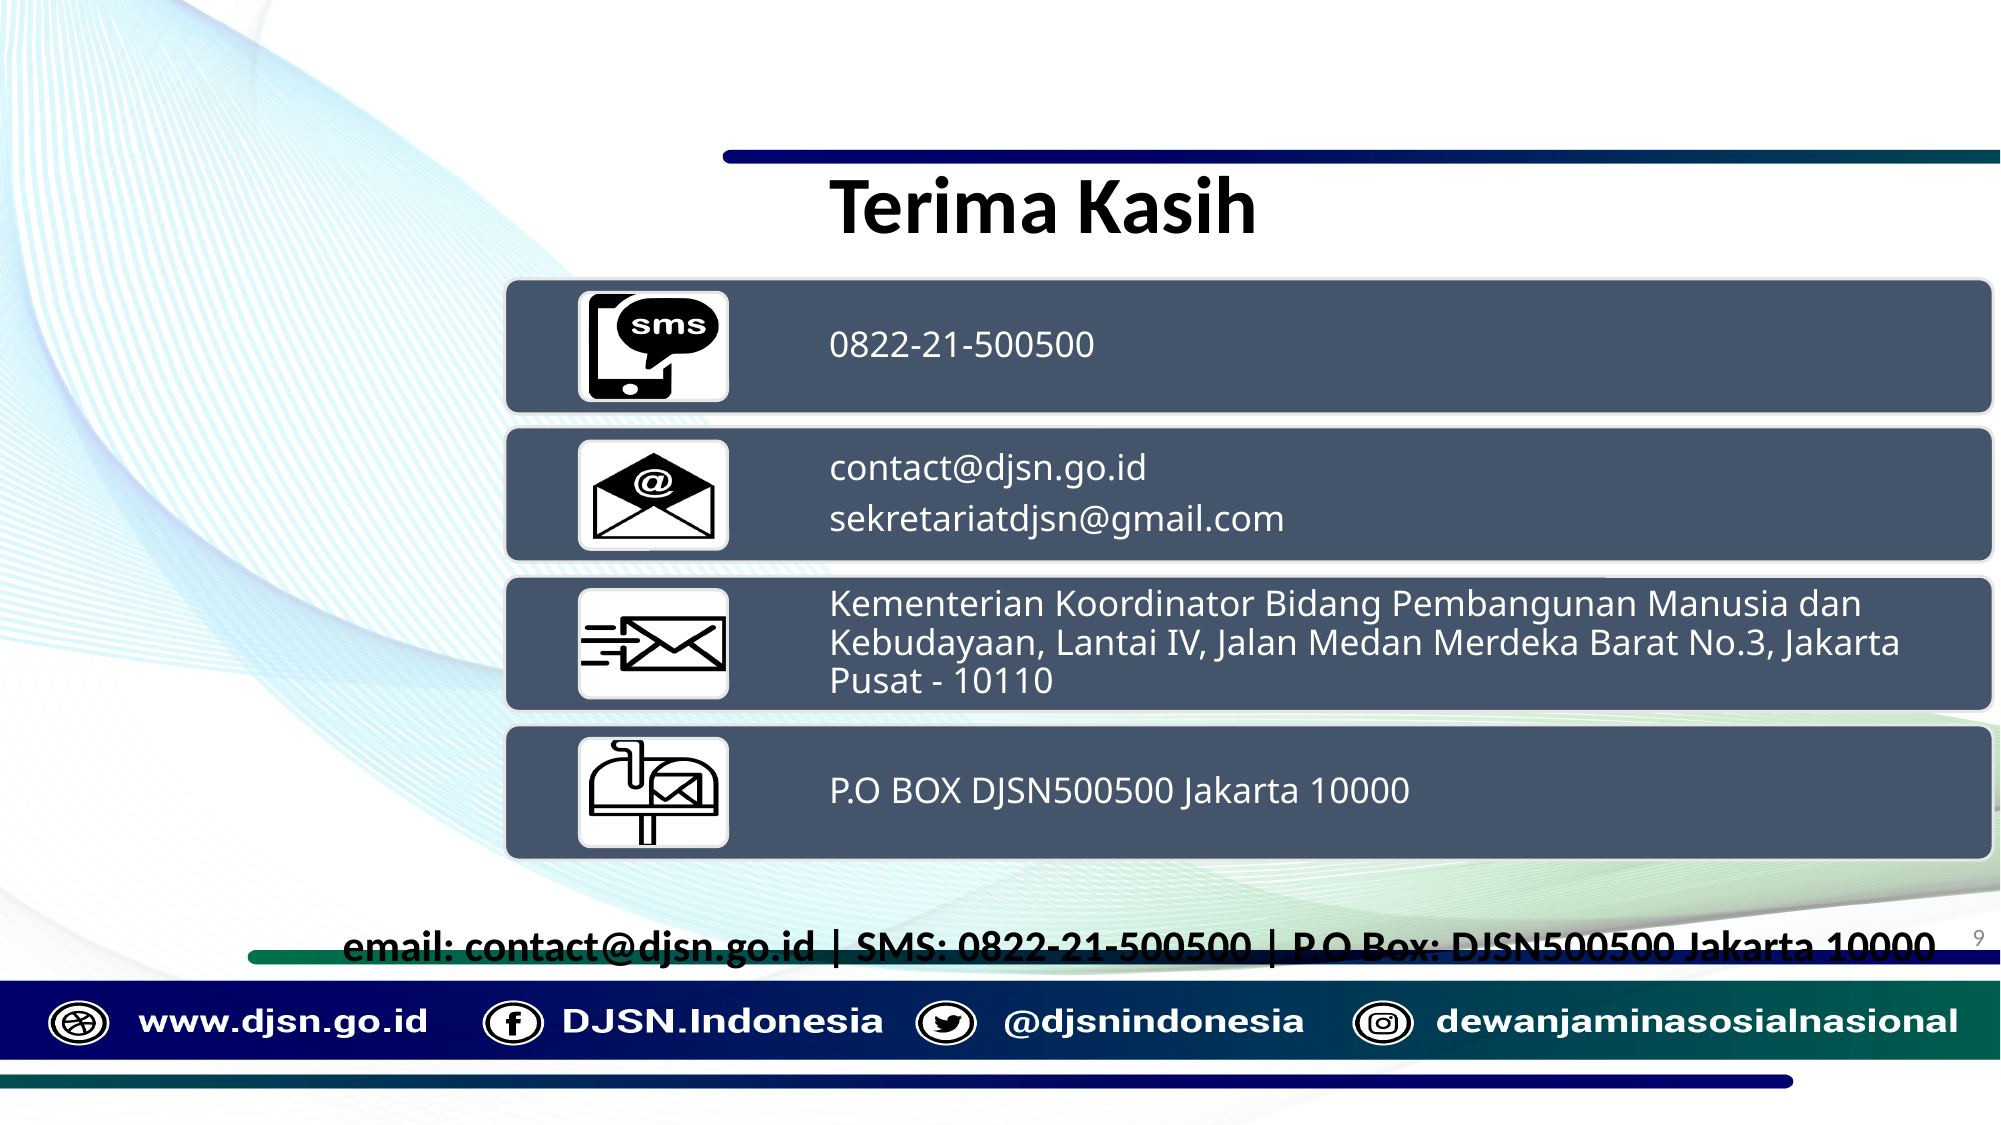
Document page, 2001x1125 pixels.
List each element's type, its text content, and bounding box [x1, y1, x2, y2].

title Terima Kasih [814, 155, 2000, 259]
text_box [430, 278, 2000, 861]
picture [0, 0, 2001, 1125]
slide_number 9 [1916, 916, 2000, 958]
